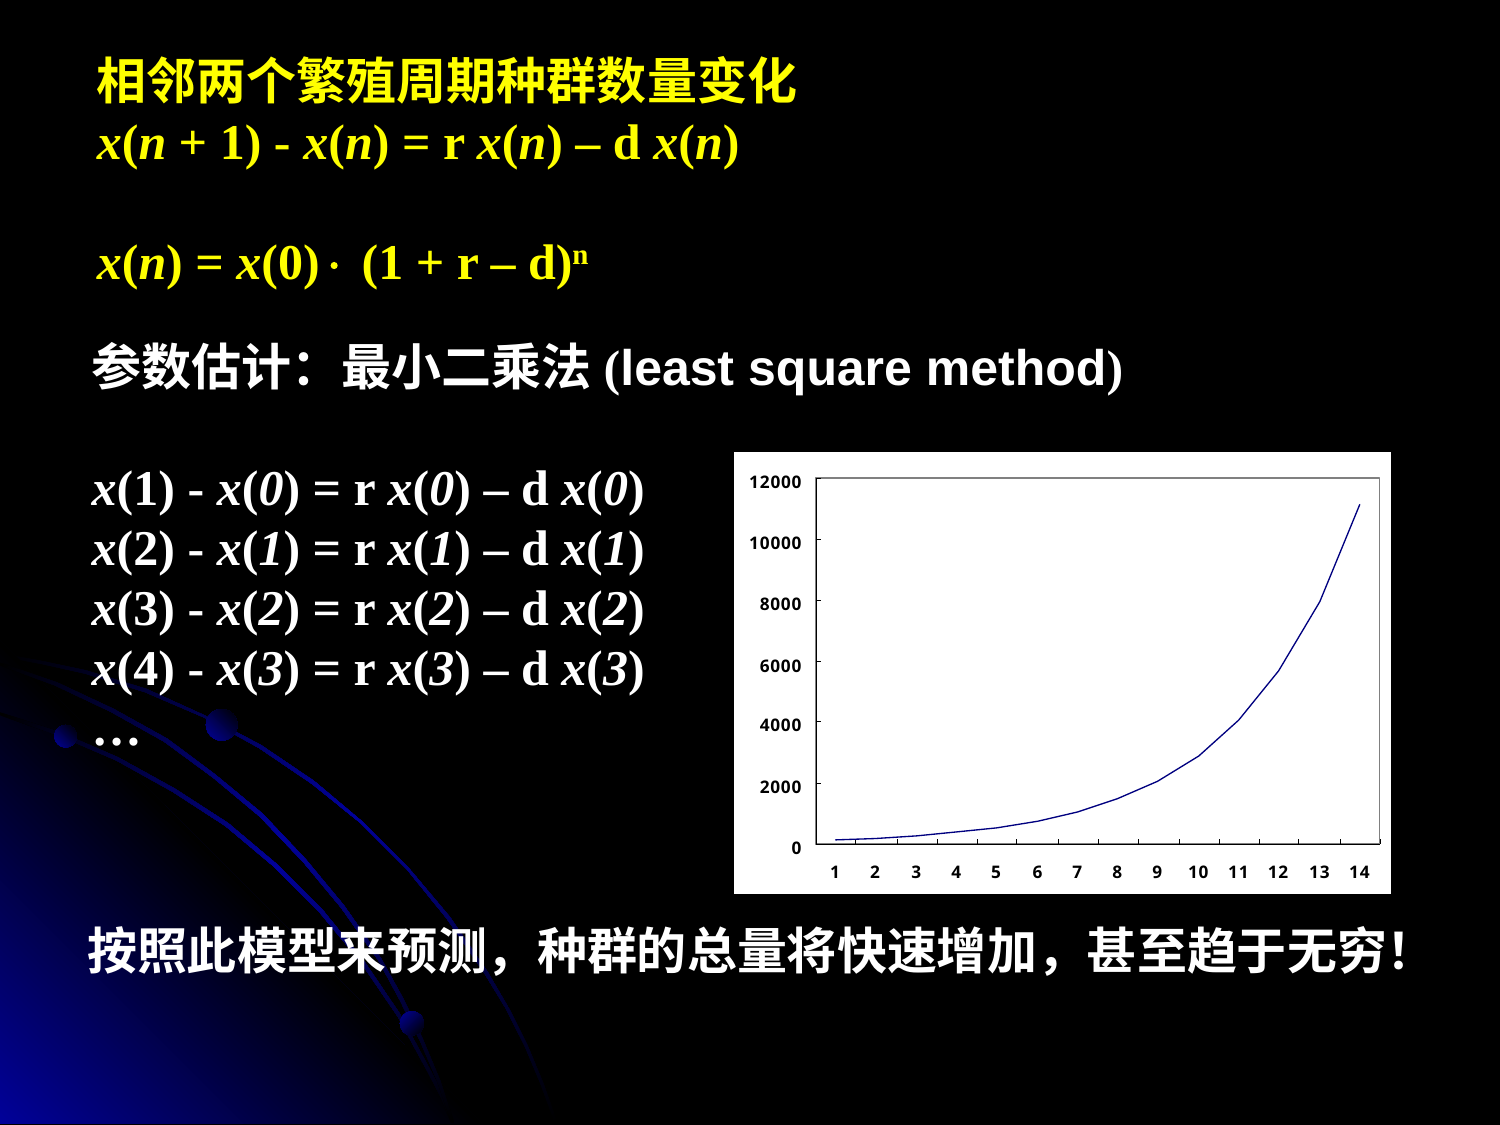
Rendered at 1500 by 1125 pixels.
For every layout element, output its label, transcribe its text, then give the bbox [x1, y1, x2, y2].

text_box 按照此模型来预测，种群的总量将快速增加，甚至趋于无穷！ [72, 911, 1459, 987]
picture [726, 444, 1400, 901]
text_box 参数估计：最小二乘法(least square method) x(1) - x(0) = r x(0) – d x(0) x(2) - x(1) = r x(1) – d x(1) x(3) - x(2) = r x(2) – d x(2) x(4) - x(3) = r x(3) – d x(3) … [76, 328, 1321, 763]
text_box 相邻两个繁殖周期种群数量变化 x(n + 1) - x(n) = r x(n) – d x(n) x(n) = x(0) (1 + r – d)n [82, 42, 1079, 298]
